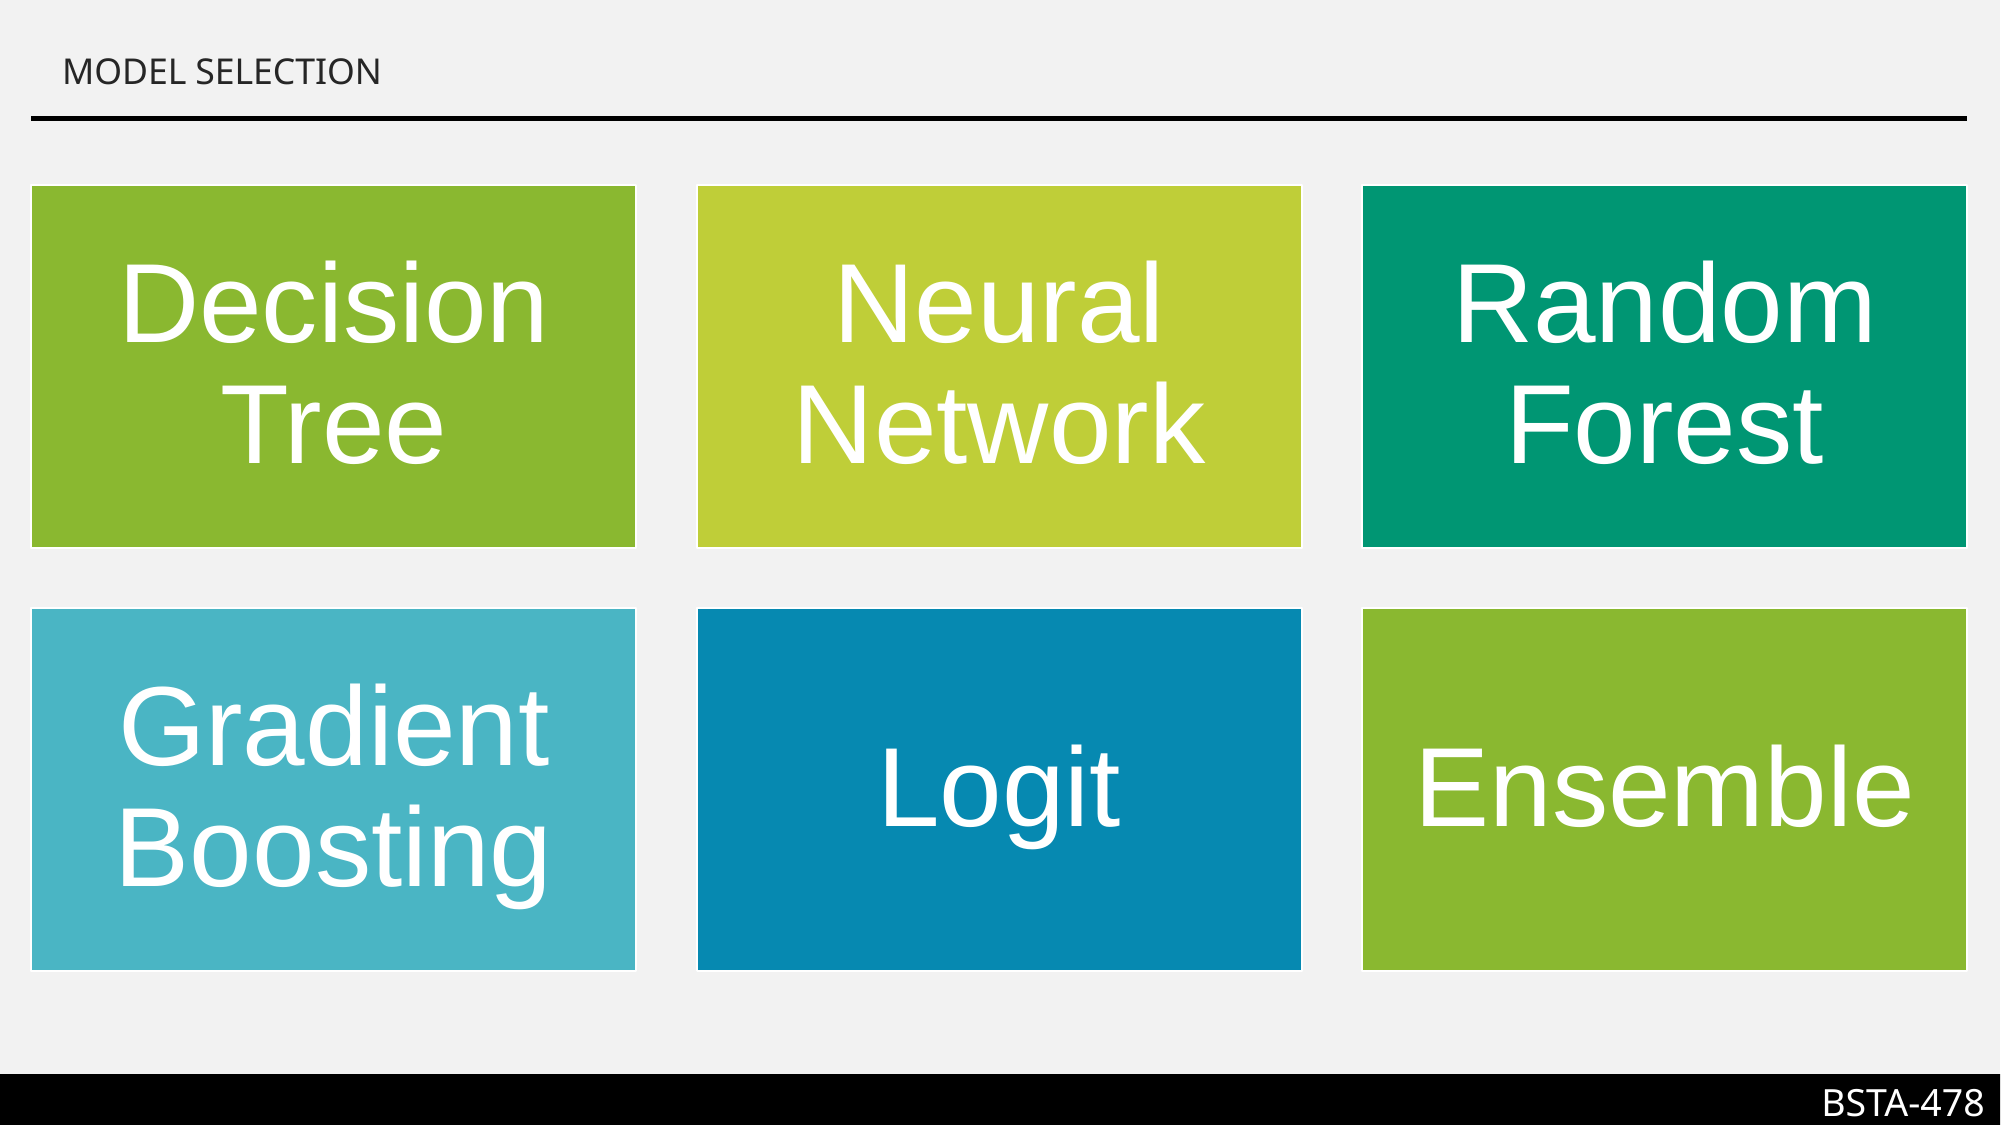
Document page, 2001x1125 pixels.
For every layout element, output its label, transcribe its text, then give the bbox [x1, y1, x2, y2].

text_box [30, 184, 1968, 972]
title MODEL SELECTION [29, 21, 1970, 124]
